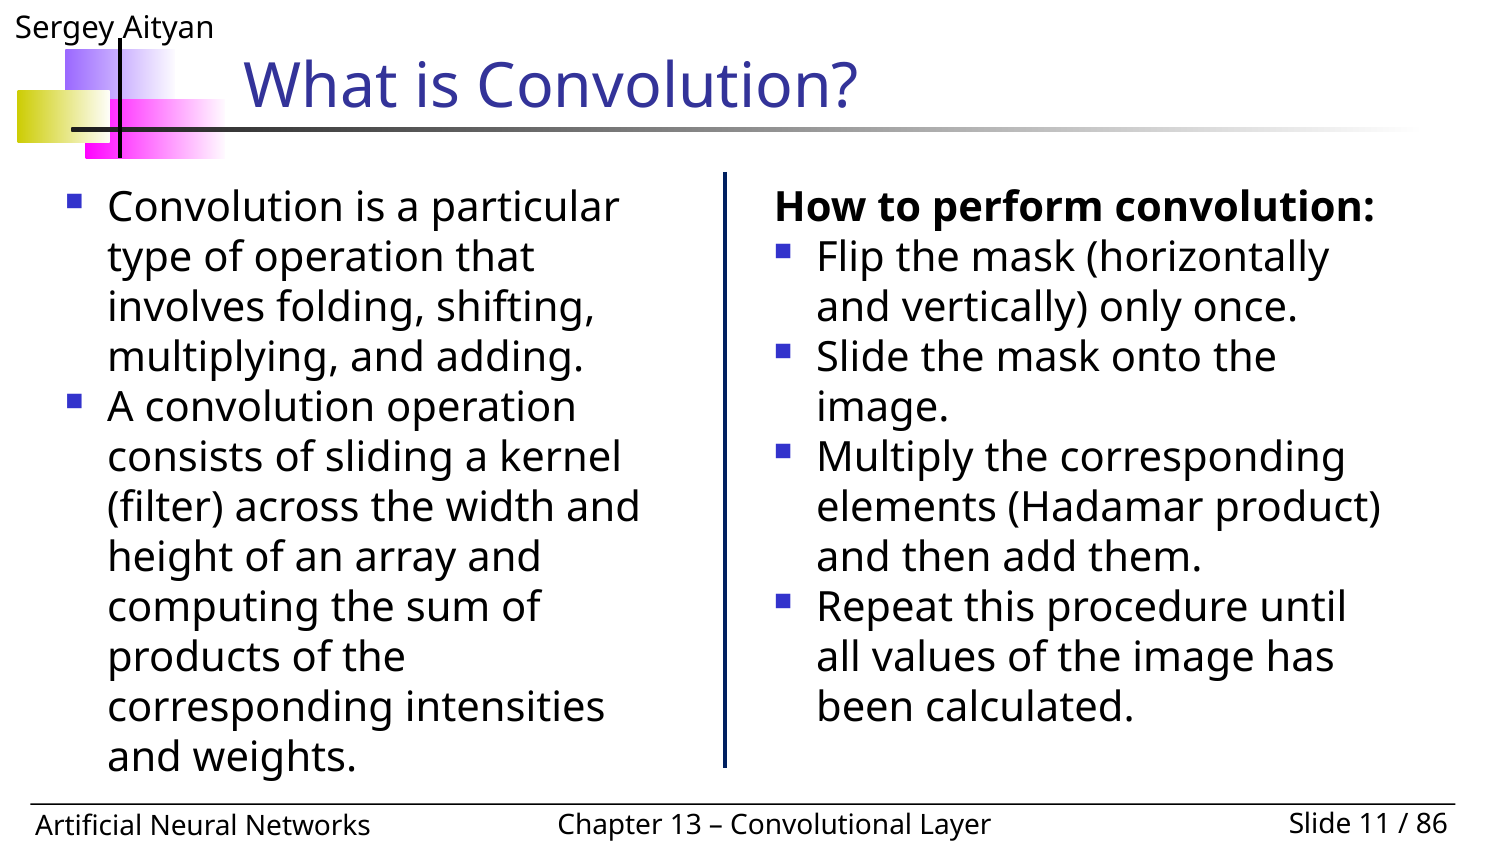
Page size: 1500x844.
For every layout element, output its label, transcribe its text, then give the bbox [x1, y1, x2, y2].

title What is Convolution? [228, 46, 1332, 128]
list Convolution is a particular type of operation that involves folding, shifting, multiplying, and adding. A convolution operation consists of sliding a kernel (filter) across the width and height of an array and computing the sum of products of the corresponding intensities and weights. [50, 171, 704, 772]
list How to perform convolution: Flip the mask (horizontally and vertically) only once. Slide the mask onto the image. Multiply the corresponding elements (Hadamar product) and then add them. Repeat this procedure until all values of the image has been calculated. [758, 171, 1413, 768]
